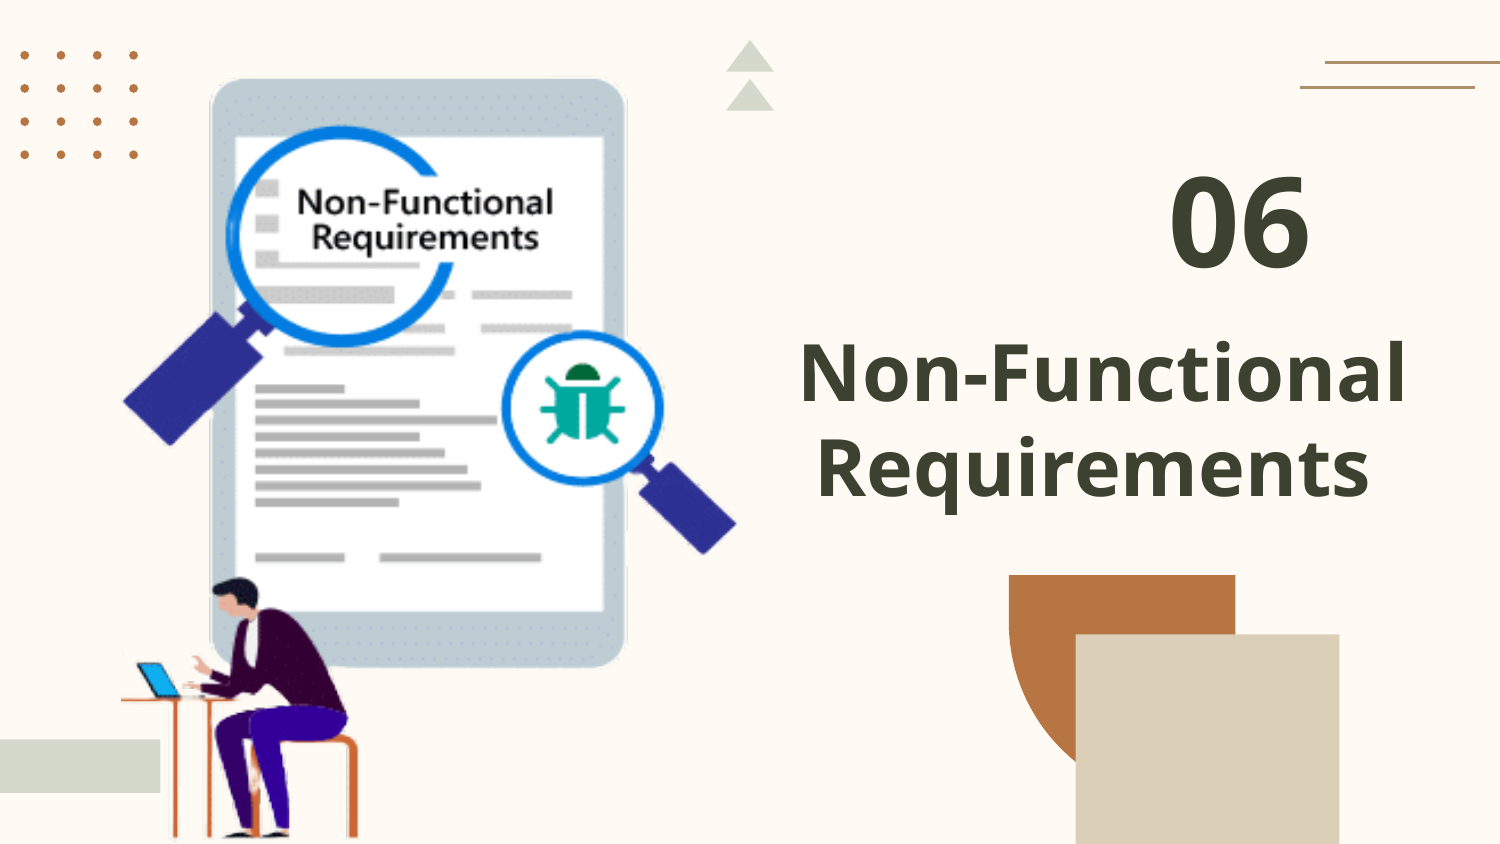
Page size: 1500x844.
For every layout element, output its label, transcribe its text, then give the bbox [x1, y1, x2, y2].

text_box [92, 84, 102, 93]
text_box [20, 50, 30, 60]
text_box [0, 739, 115, 793]
text_box [56, 150, 66, 160]
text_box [1008, 574, 1340, 844]
text_box [92, 50, 102, 60]
text_box [56, 50, 66, 60]
text_box [56, 117, 66, 127]
picture [120, 0, 862, 844]
text_box [20, 84, 30, 93]
text_box [56, 84, 66, 93]
text_box [20, 117, 30, 127]
text_box [92, 117, 102, 127]
title 06 [1143, 125, 1327, 308]
text_box [20, 150, 30, 160]
title Non-Functional Requirements [867, 307, 1500, 530]
text_box [92, 150, 102, 160]
